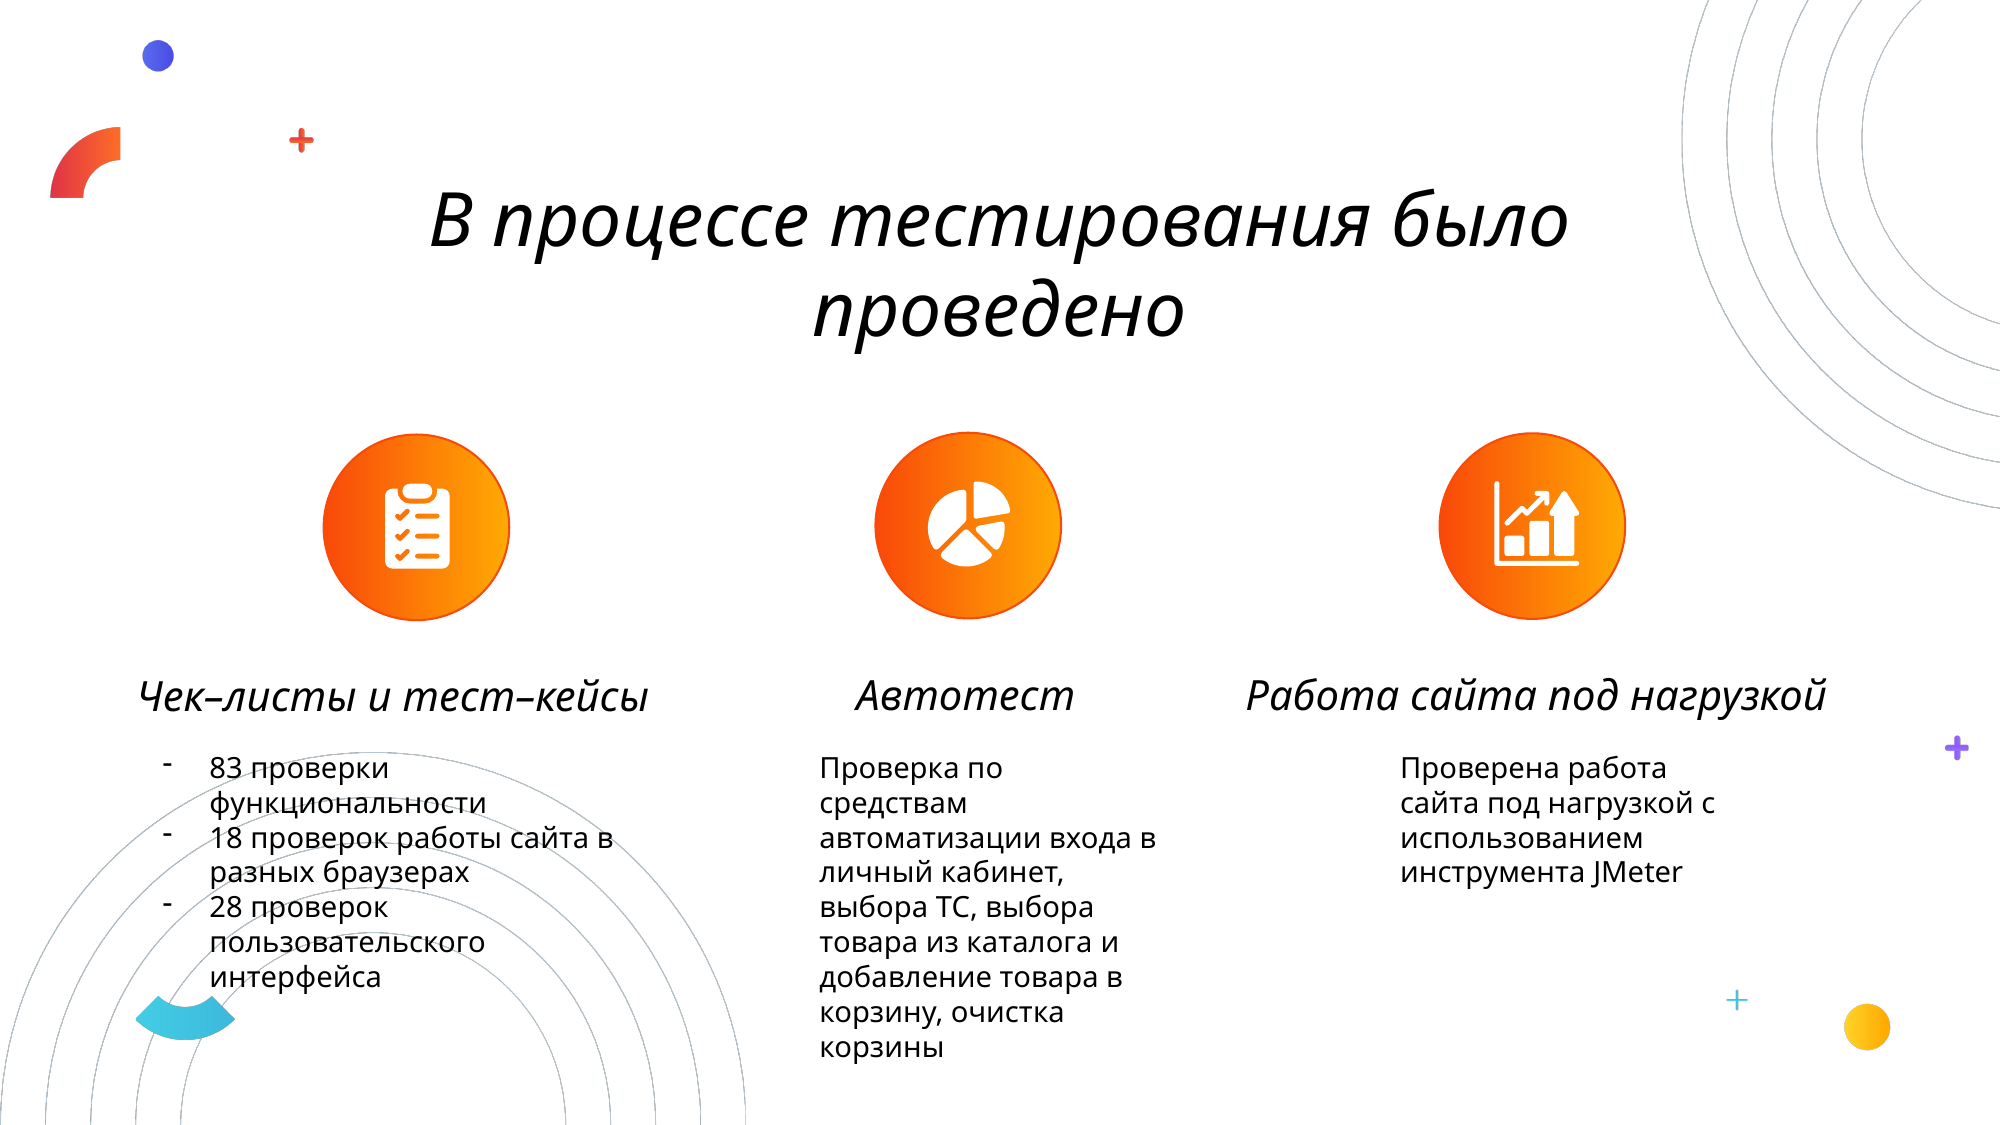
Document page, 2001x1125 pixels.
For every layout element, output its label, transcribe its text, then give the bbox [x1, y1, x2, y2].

text_box В процессе тестирования было проведено [271, 164, 1729, 360]
text_box 83 проверки функциональности 18 проверок работы сайта в разных браузерах 28 проверок пользовательского интерфейса [147, 741, 659, 1036]
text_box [1492, 479, 1580, 567]
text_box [383, 482, 450, 570]
text_box Работа сайта под нагрузкой [1222, 661, 1851, 727]
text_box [926, 479, 1011, 567]
picture [1682, 0, 2000, 512]
picture [49, 125, 121, 198]
text_box Чек–листы и тест–кейсы [120, 661, 666, 727]
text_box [1592, 484, 1680, 568]
text_box Проверка по средствам автоматизации входа в личный кабинет, выбора ТС, выбора товара из каталога и добавление товара в корзину, очистка корзины [804, 741, 1173, 1071]
picture [1712, 726, 1969, 1108]
text_box [322, 433, 511, 622]
picture [0, 752, 746, 1125]
text_box Автотест [782, 661, 1150, 727]
text_box Проверена работа сайта под нагрузкой с использованием инструмента JMeter [1385, 741, 1753, 897]
text_box [874, 431, 1063, 620]
text_box [1438, 432, 1617, 620]
picture [135, 40, 314, 155]
